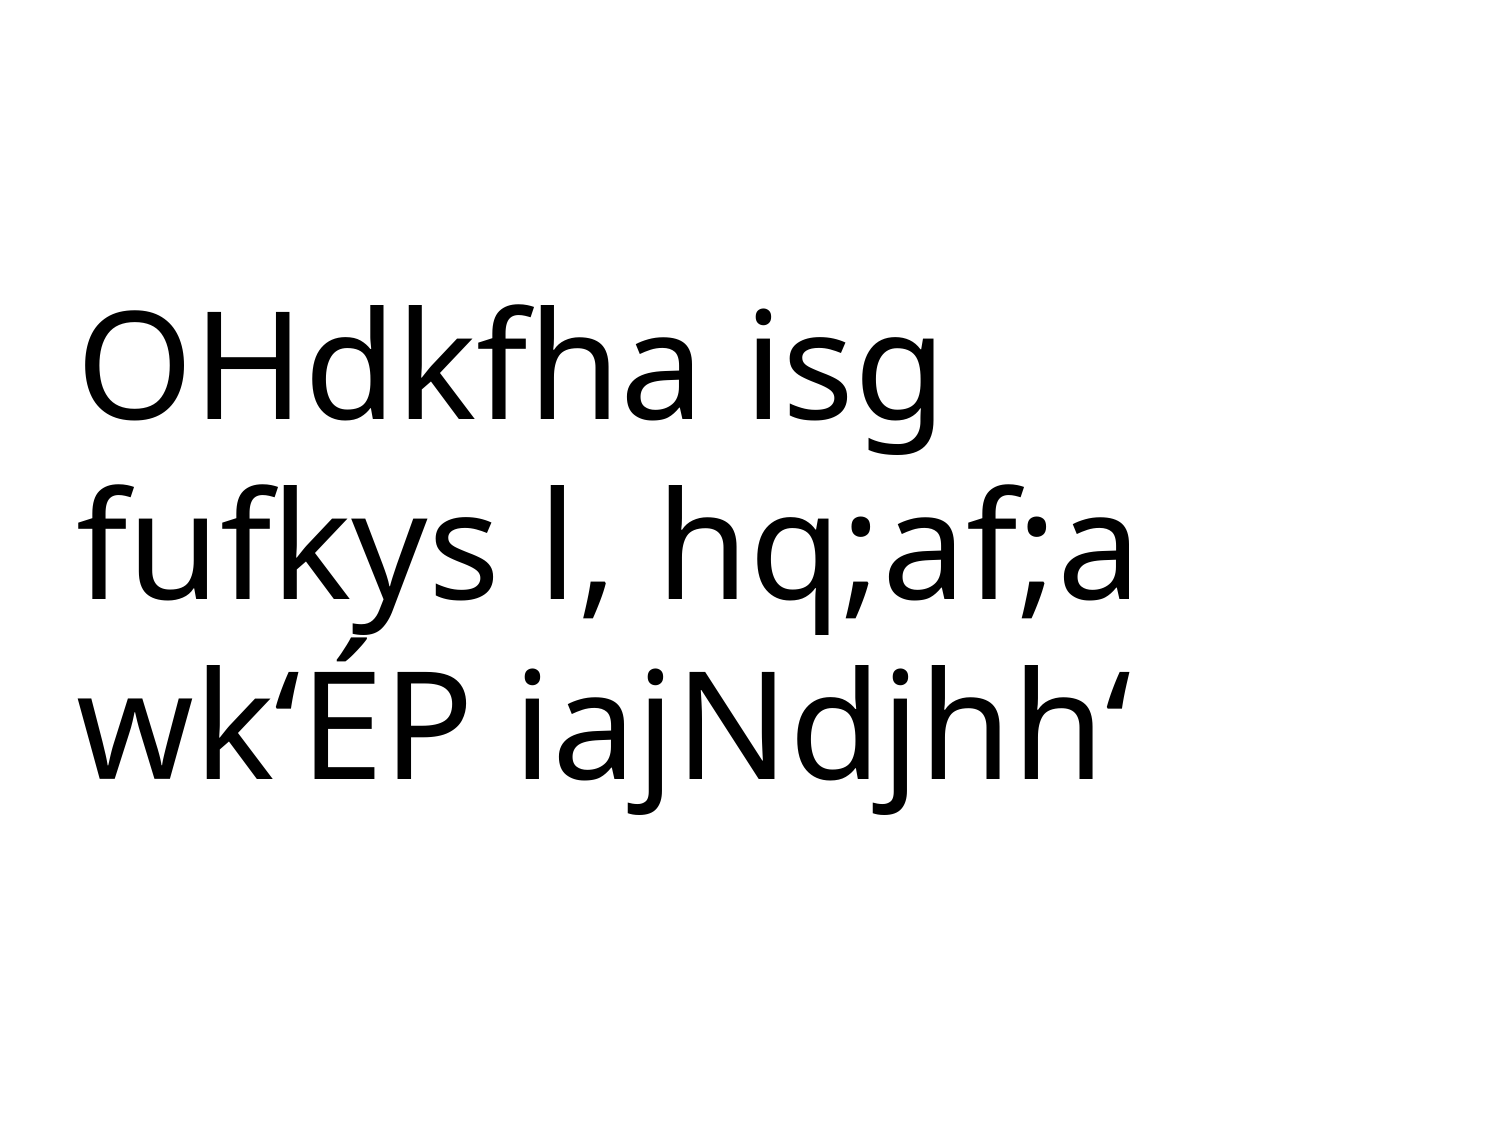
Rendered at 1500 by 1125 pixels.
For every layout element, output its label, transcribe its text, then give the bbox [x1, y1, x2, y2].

text_box OHdkfha isg fufkys l, hq;af;a wk‘ÉP iajNdjhh‘ [62, 262, 1463, 997]
